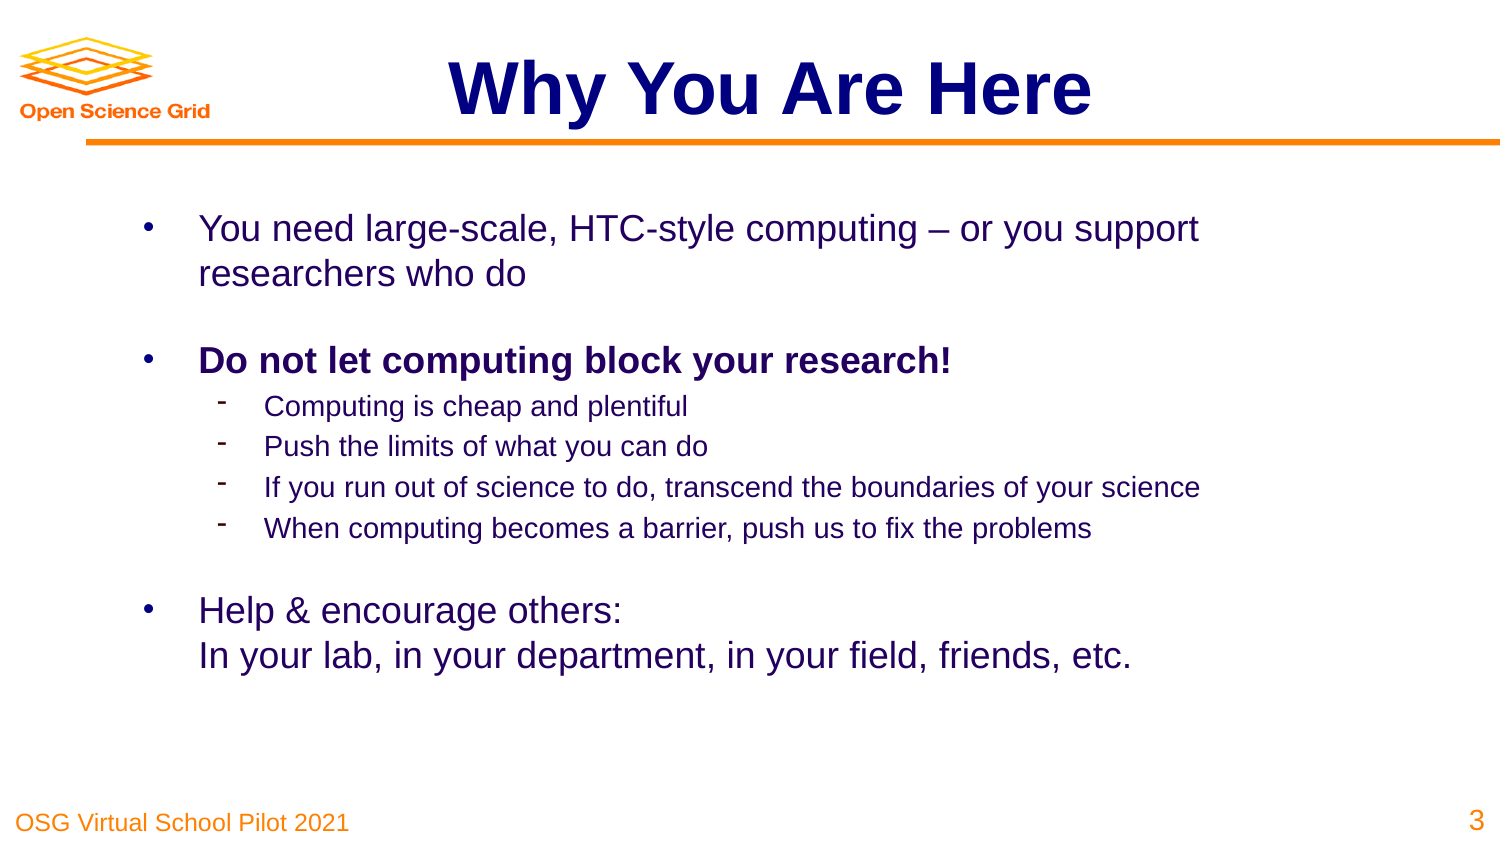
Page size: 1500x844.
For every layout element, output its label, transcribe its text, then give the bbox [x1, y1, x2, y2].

slide_number 3 [1430, 787, 1500, 844]
picture [0, 20, 201, 134]
list You need large-scale, HTC-style computing – or you support researchers who do Do not let computing block your research! Computing is cheap and plentiful Push the limits of what you can do If you run out of science to do, transcend the boundaries of your science When computing becomes a barrier, push us to fix the problems Help & encourage others: In your lab, in your department, in your field, friends, etc. [127, 196, 1403, 741]
title Why You Are Here [201, 14, 1342, 155]
